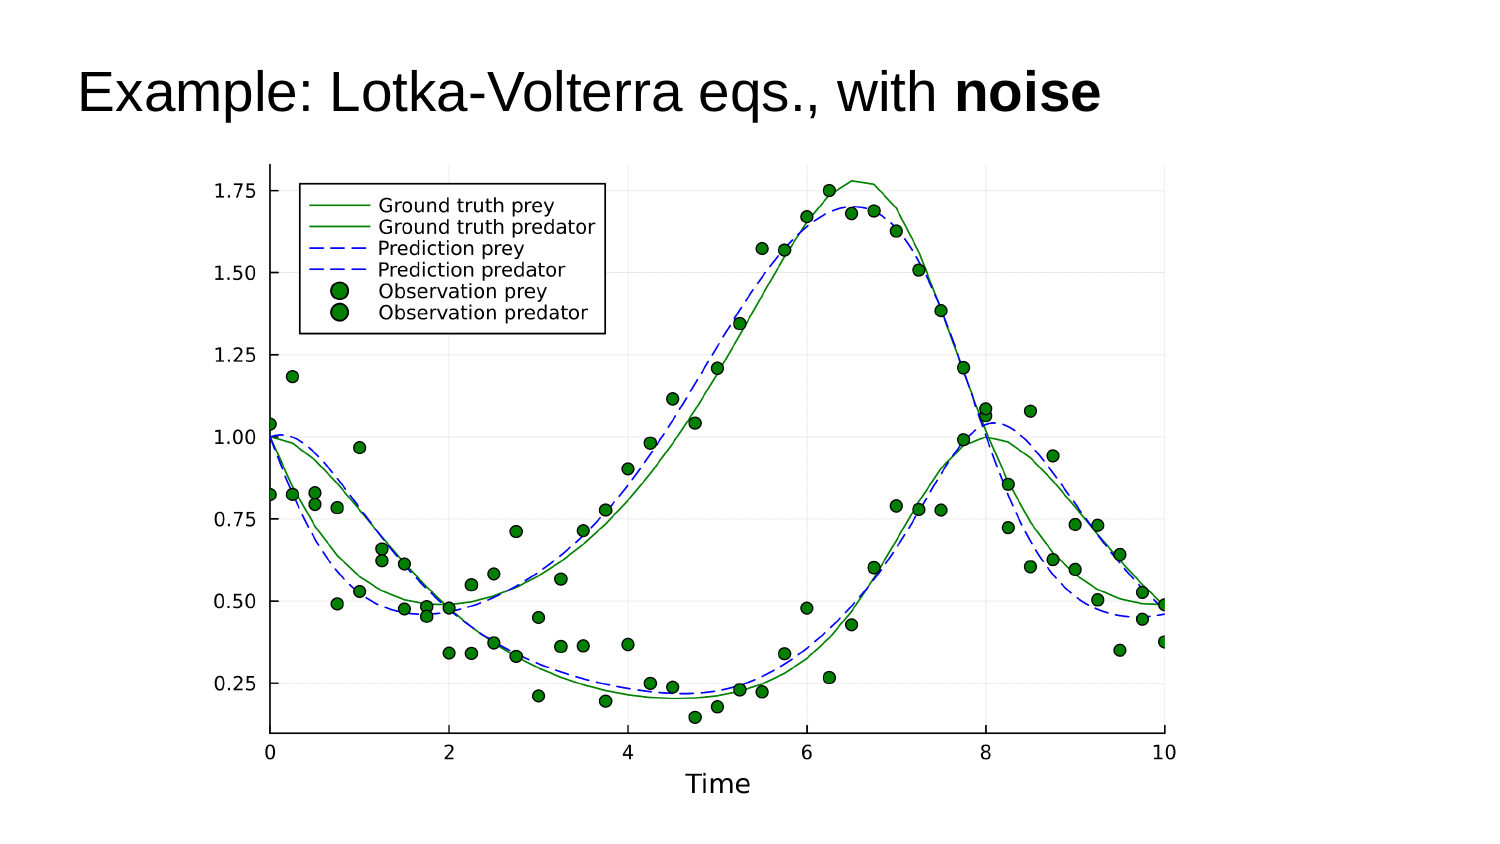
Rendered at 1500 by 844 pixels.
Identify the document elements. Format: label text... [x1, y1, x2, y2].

title Example: Lotka-Volterra eqs., with noise [62, 40, 1461, 135]
picture [193, 145, 1184, 806]
